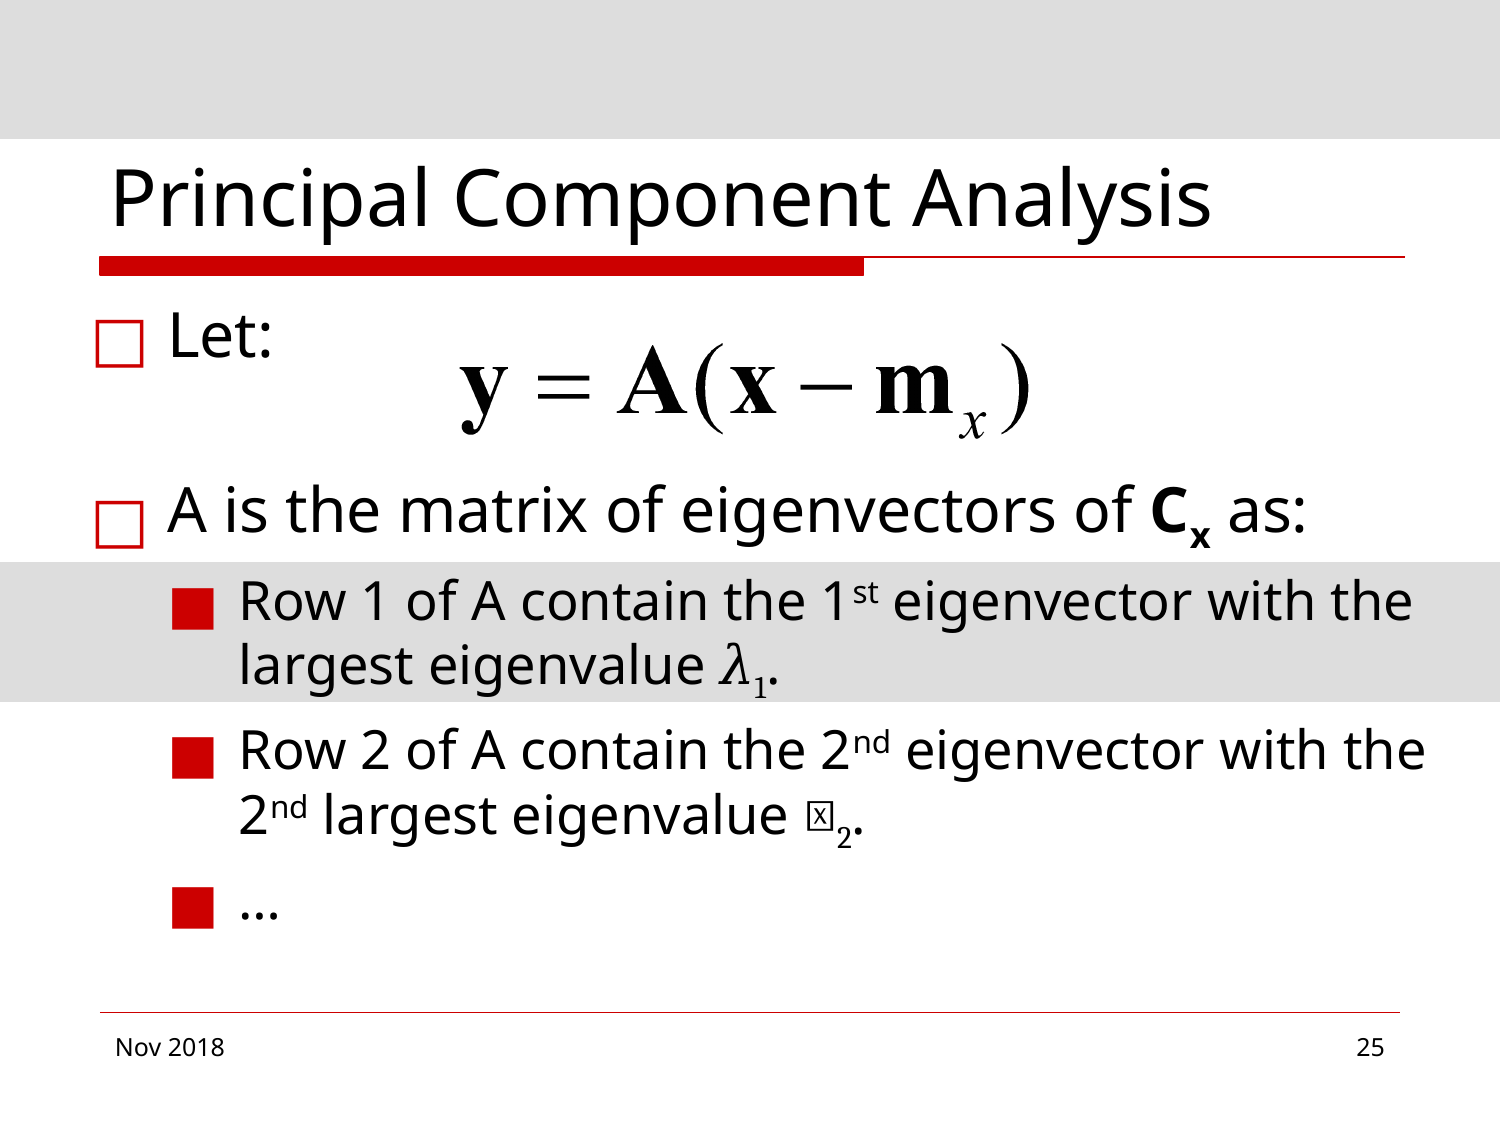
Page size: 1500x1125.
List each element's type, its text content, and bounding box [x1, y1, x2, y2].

title Principal Component Analysis [94, 50, 1407, 250]
list Let: A is the matrix of eigenvectors of Cx as: Row 1 of A contain the 1st eigenvector with the largest eigenvalue 𝜆1. Row 2 of A contain the 2nd eigenvector with the 2nd largest eigenvalue 𝜆2. … [75, 287, 1450, 988]
text_box ‹#› [1074, 1024, 1400, 1103]
picture [0, 0, 1500, 1125]
text_box Nov 2018 [99, 1024, 425, 1103]
